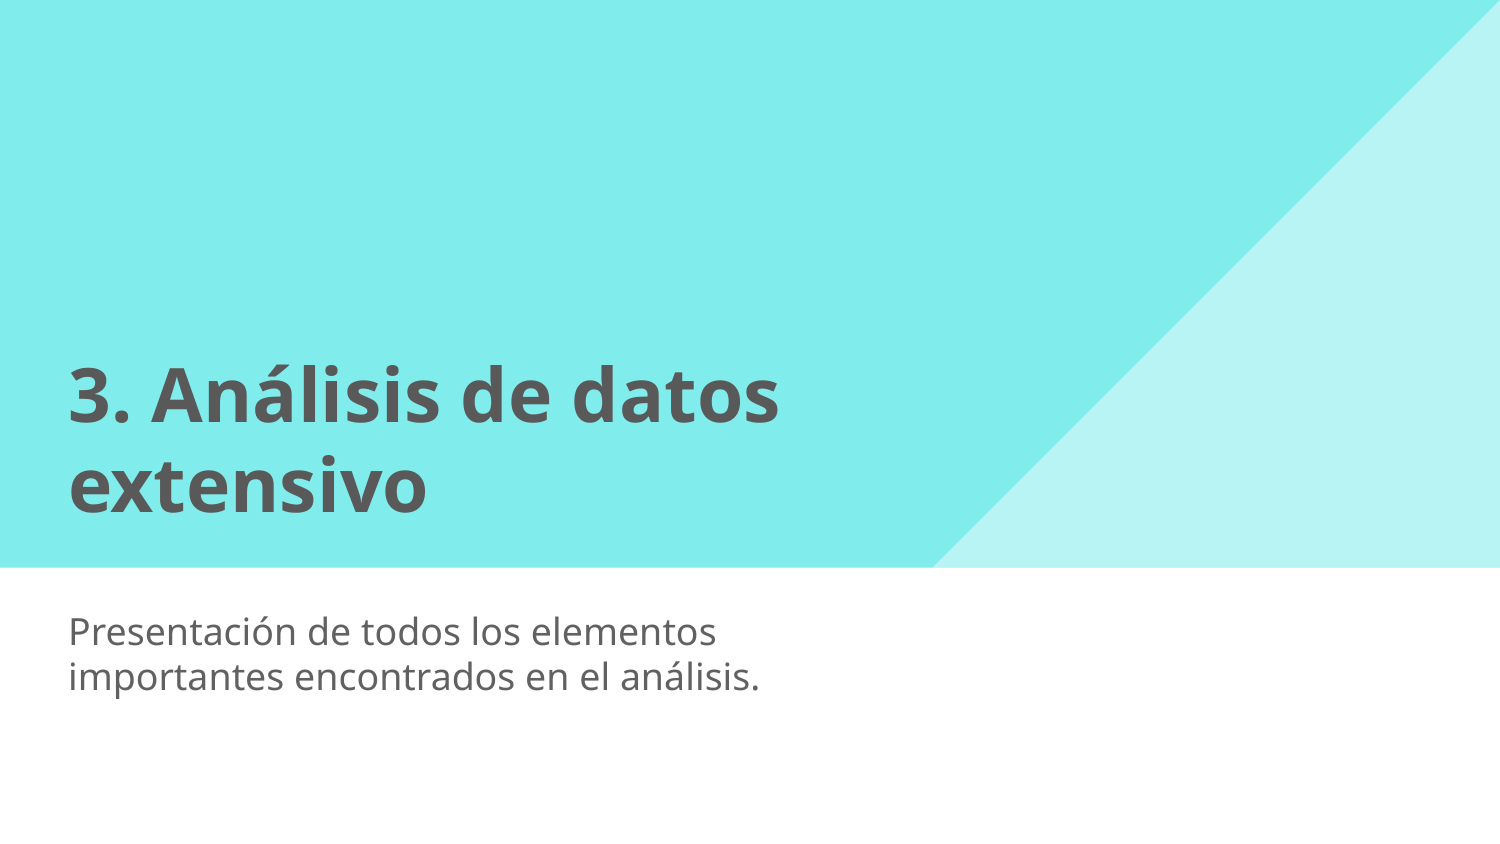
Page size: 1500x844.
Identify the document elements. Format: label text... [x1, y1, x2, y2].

title 3. Análisis de datos extensivo [53, 76, 894, 543]
subtitle Presentación de todos los elementos importantes encontrados en el análisis. [53, 592, 894, 807]
